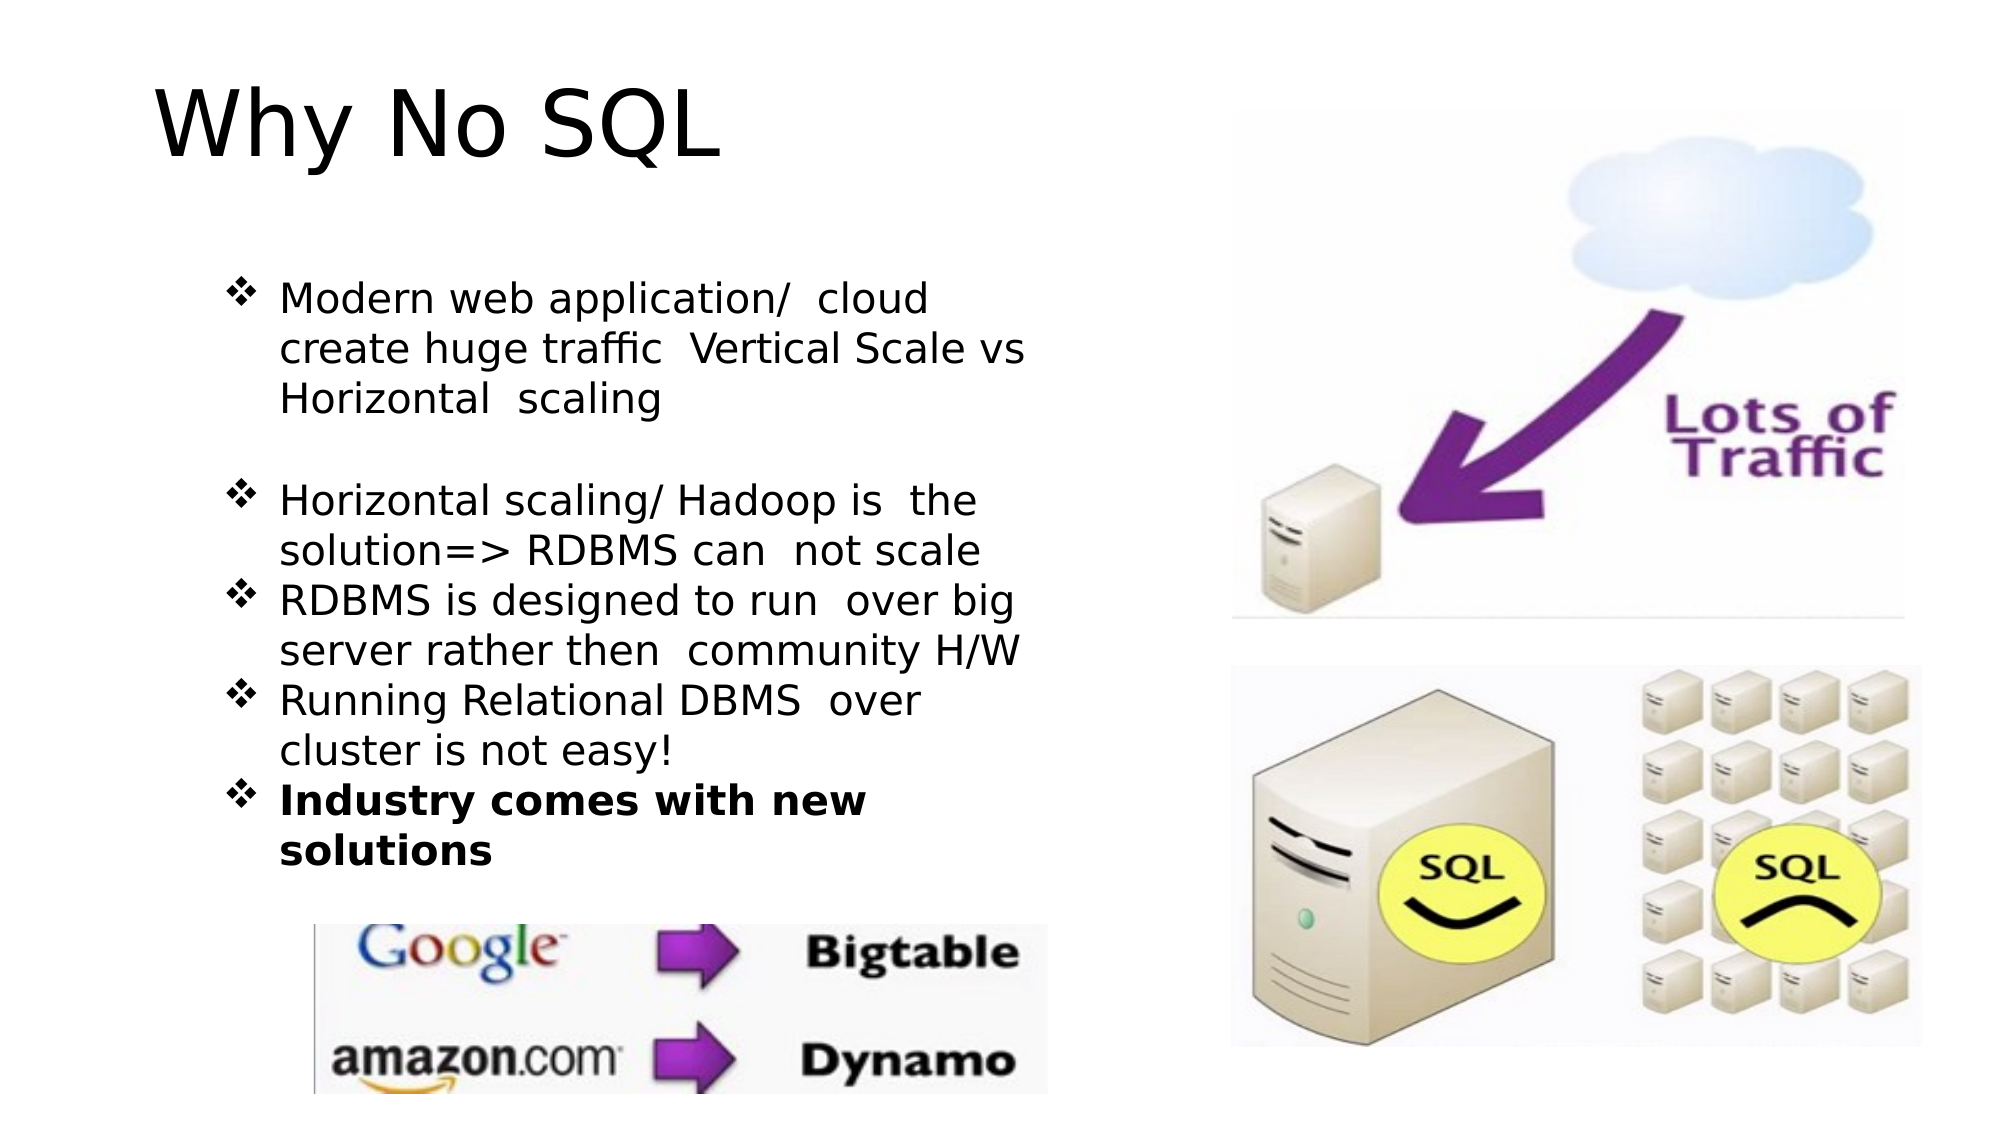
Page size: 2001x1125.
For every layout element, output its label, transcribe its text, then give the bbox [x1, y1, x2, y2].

text_box Why No SQL [150, 63, 913, 253]
text_box [1232, 110, 1905, 619]
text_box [313, 665, 1923, 1094]
text_box Modern web application/ cloud create huge traffic Vertical Scale vs Horizontal scaling Horizontal scaling/ Hadoop is the solution=> RDBMS can not scale RDBMS is designed to run over big server rather then community H/W Running Relational DBMS over cluster is not easy! Industry comes with new solutions [220, 269, 1035, 874]
